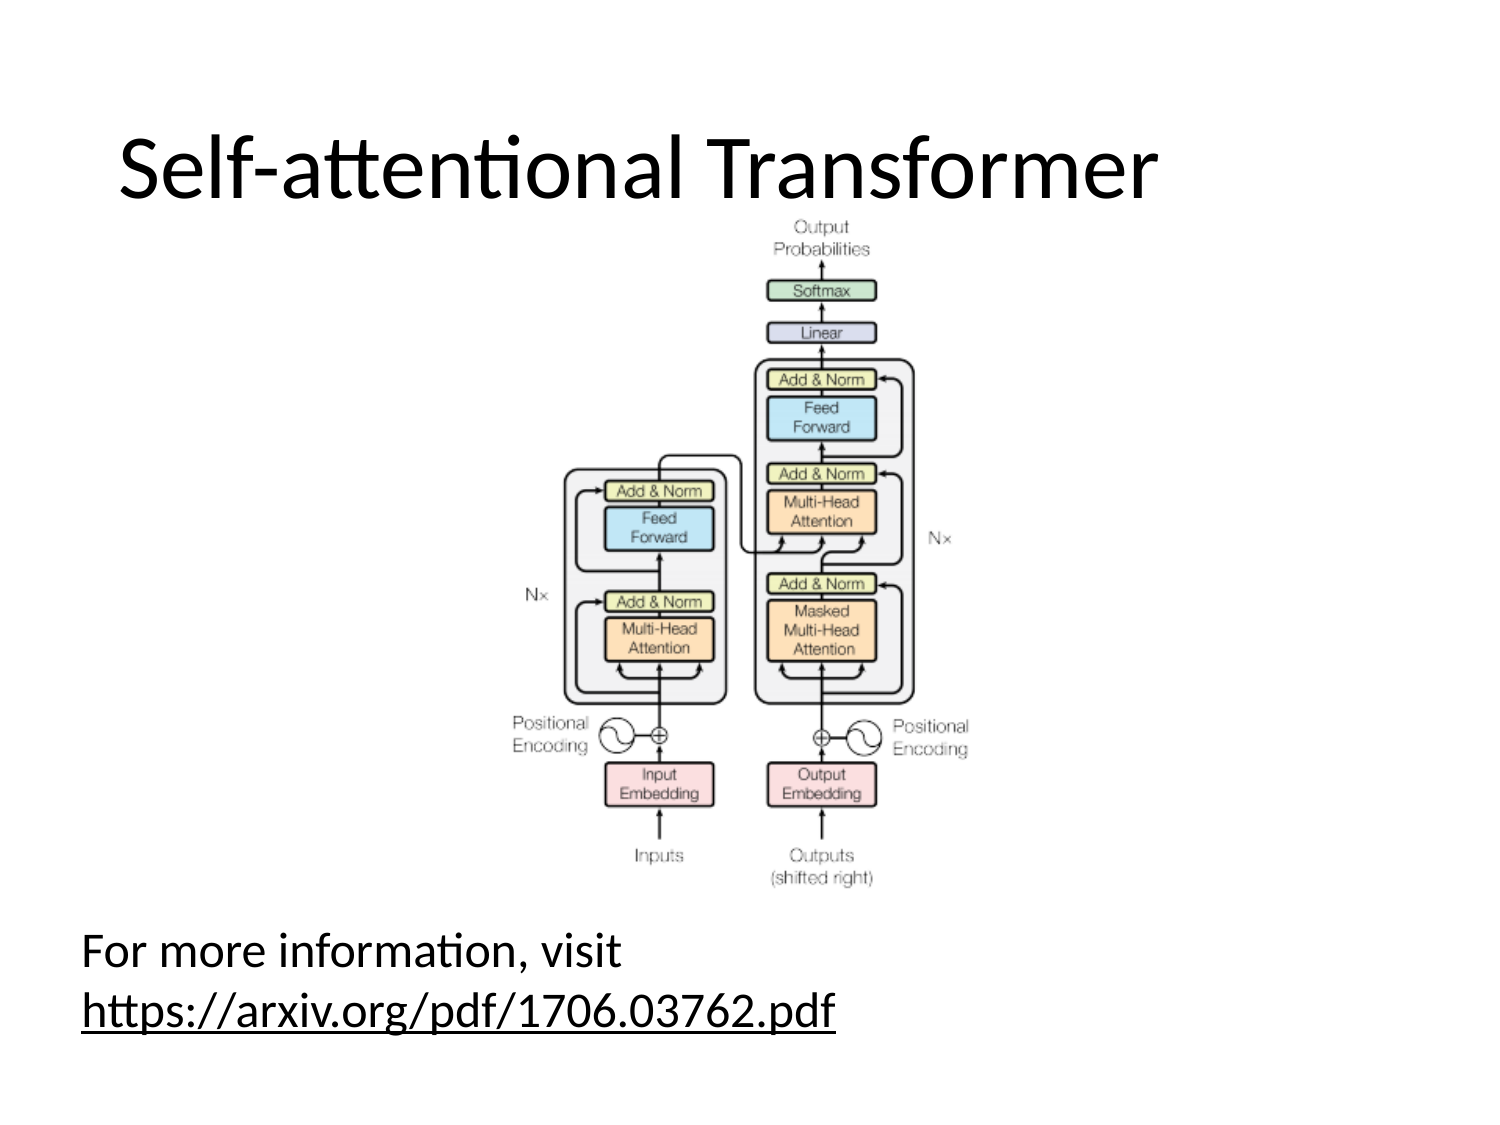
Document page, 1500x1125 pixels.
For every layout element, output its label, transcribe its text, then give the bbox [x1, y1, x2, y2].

title Self-attentional Transformer [103, 59, 1397, 278]
text_box For more information, visit https://arxiv.org/pdf/1706.03762.pdf [66, 910, 1431, 1046]
picture [500, 205, 998, 893]
